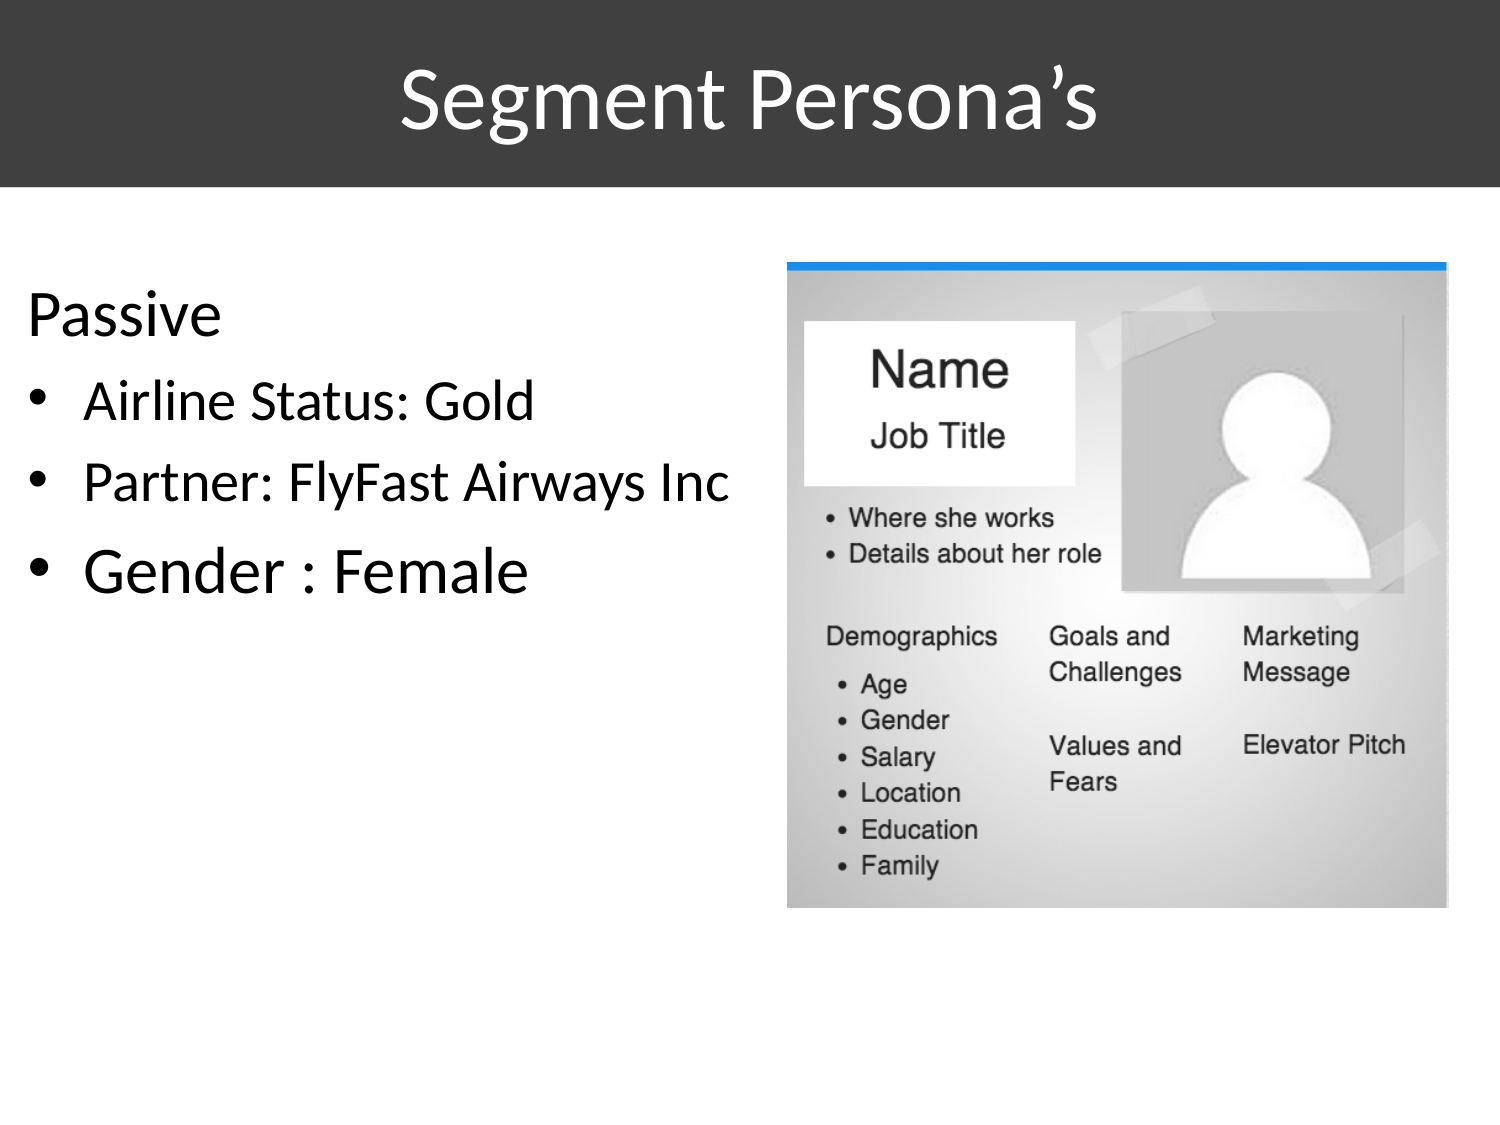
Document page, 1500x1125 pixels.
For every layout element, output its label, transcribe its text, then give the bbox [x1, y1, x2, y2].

list Passive Airline Status: Gold Partner: FlyFast Airways Inc Gender : Female [12, 262, 752, 1075]
title Segment Persona’s [0, 0, 1500, 188]
picture [787, 262, 1449, 908]
